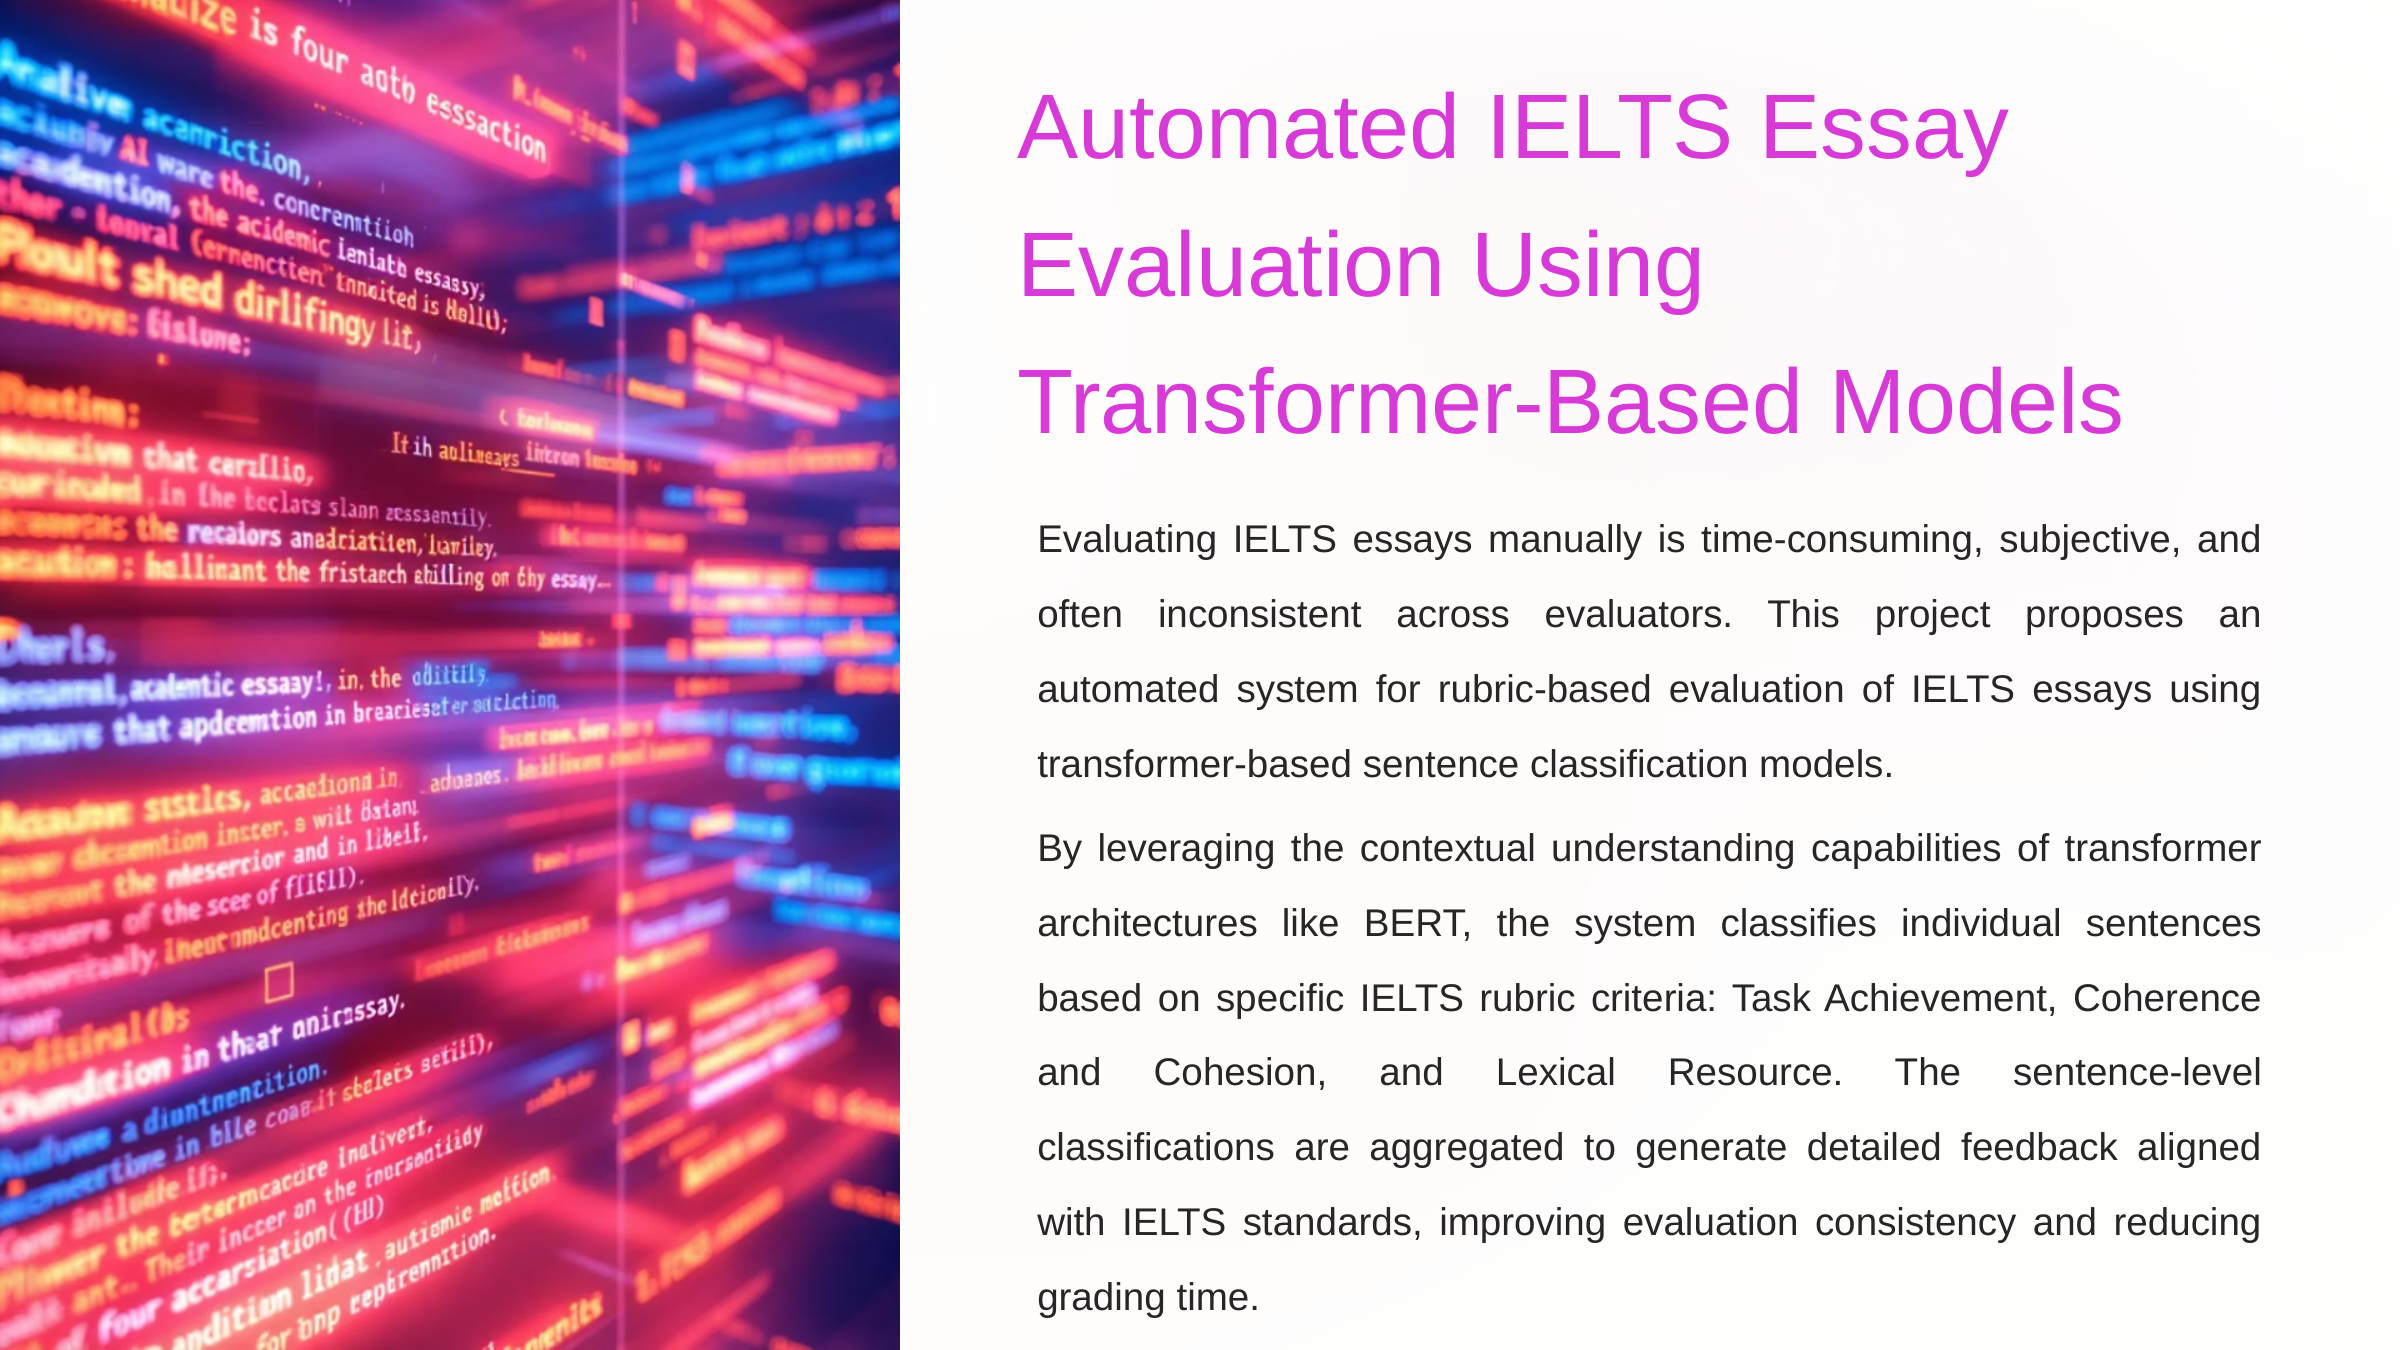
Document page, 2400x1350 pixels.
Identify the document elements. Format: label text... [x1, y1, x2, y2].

text_box Evaluating IELTS essays manually is time-consuming, subjective, and often inconsistent across evaluators. This project proposes an automated system for rubric-based evaluation of IELTS essays using transformer-based sentence classification models. [1037, 485, 2263, 738]
text_box By leveraging the contextual understanding capabilities of transformer architectures like BERT, the system classifies individual sentences based on specific IELTS rubric criteria: Task Achievement, Coherence and Cohesion, and Lexical Resource. The sentence-level classifications are aggregated to generate detailed feedback aligned with IELTS standards, improving evaluation consistency and reducing grading time. [1037, 793, 2263, 1171]
picture [0, 0, 901, 1350]
picture [844, 769, 857, 776]
picture [893, 769, 901, 778]
text_box Automated IELTS Essay Evaluation Using Transformer-Based Models [1017, 39, 2243, 386]
